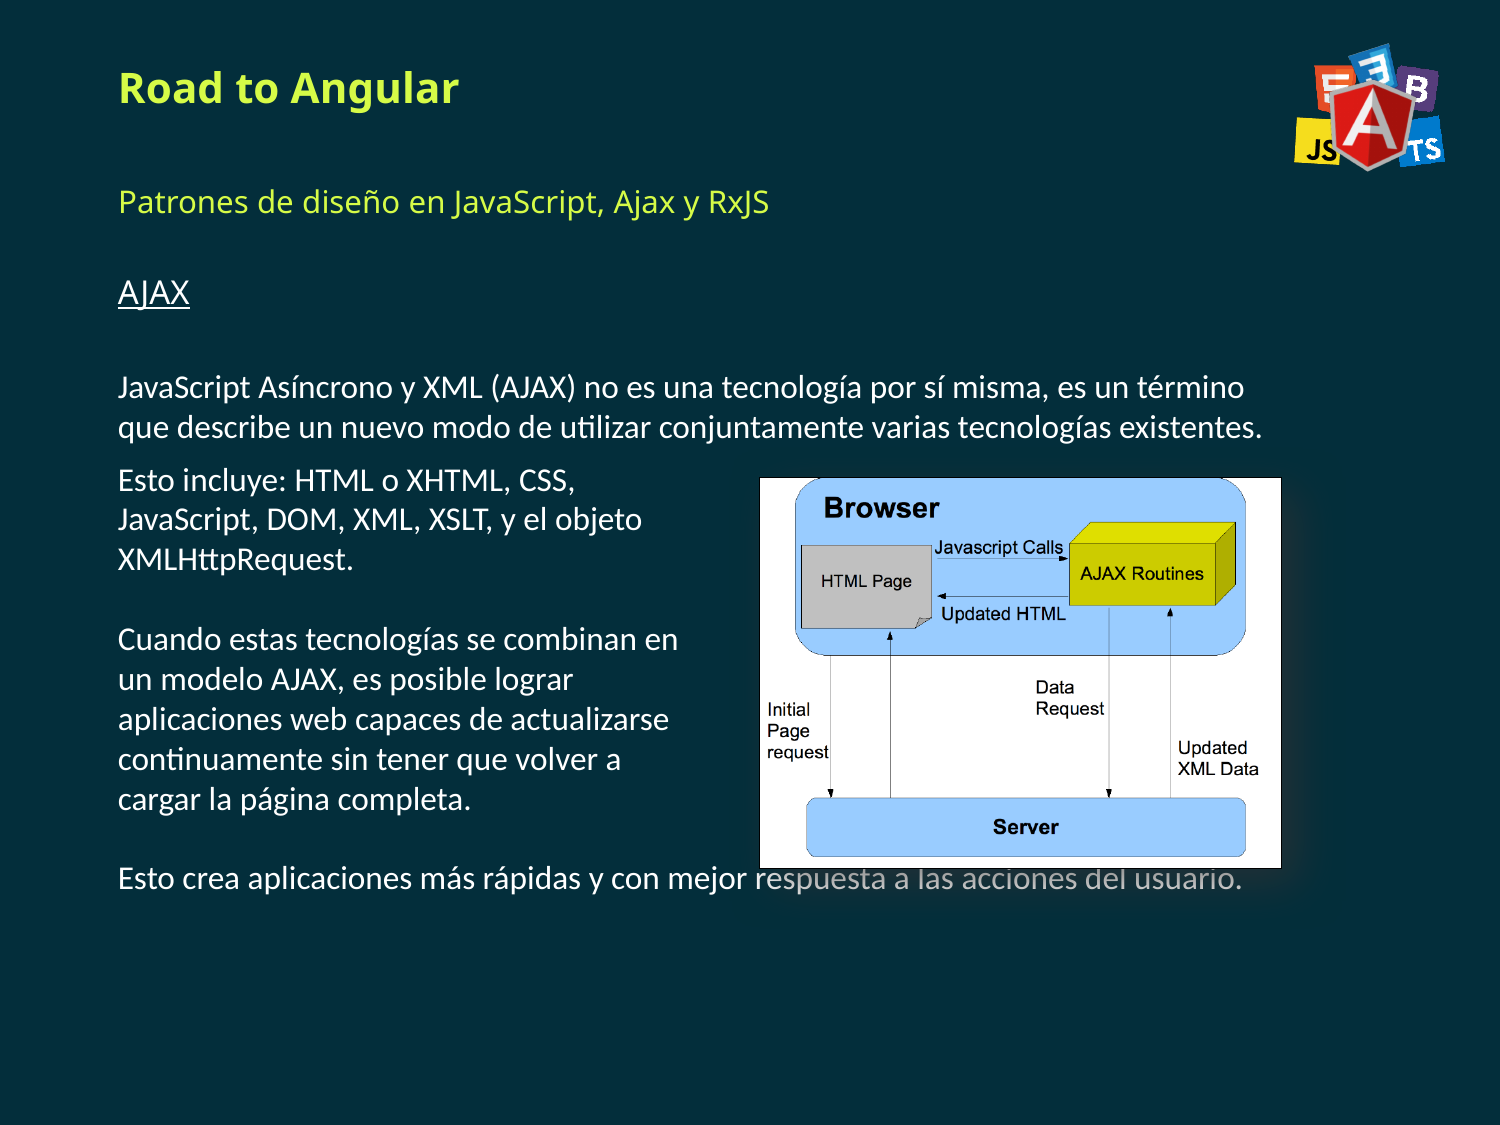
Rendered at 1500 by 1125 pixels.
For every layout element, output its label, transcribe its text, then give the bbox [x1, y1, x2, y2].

text_box JavaScript Asíncrono y XML (AJAX) no es una tecnología por sí misma, es un término que describe un nuevo modo de utilizar conjuntamente varias tecnologías existentes. Esto incluye: HTML o XHTML, CSS, JavaScript, DOM, XML, XSLT, y el objeto XMLHttpRequest. Cuando estas tecnologías se combinan en un modelo AJAX, es posible lograr aplicaciones web capaces de actualizarse continuamente sin tener que volver a cargar la página completa. Esto crea aplicaciones más rápidas y con mejor respuesta a las acciones del usuario. [103, 358, 1282, 1014]
list Patrones de diseño en JavaScript, Ajax y RxJS [103, 163, 1282, 244]
picture [1295, 44, 1444, 171]
picture [759, 477, 1282, 869]
title Road to Angular [103, 59, 1282, 144]
list AJAX [103, 264, 1282, 358]
